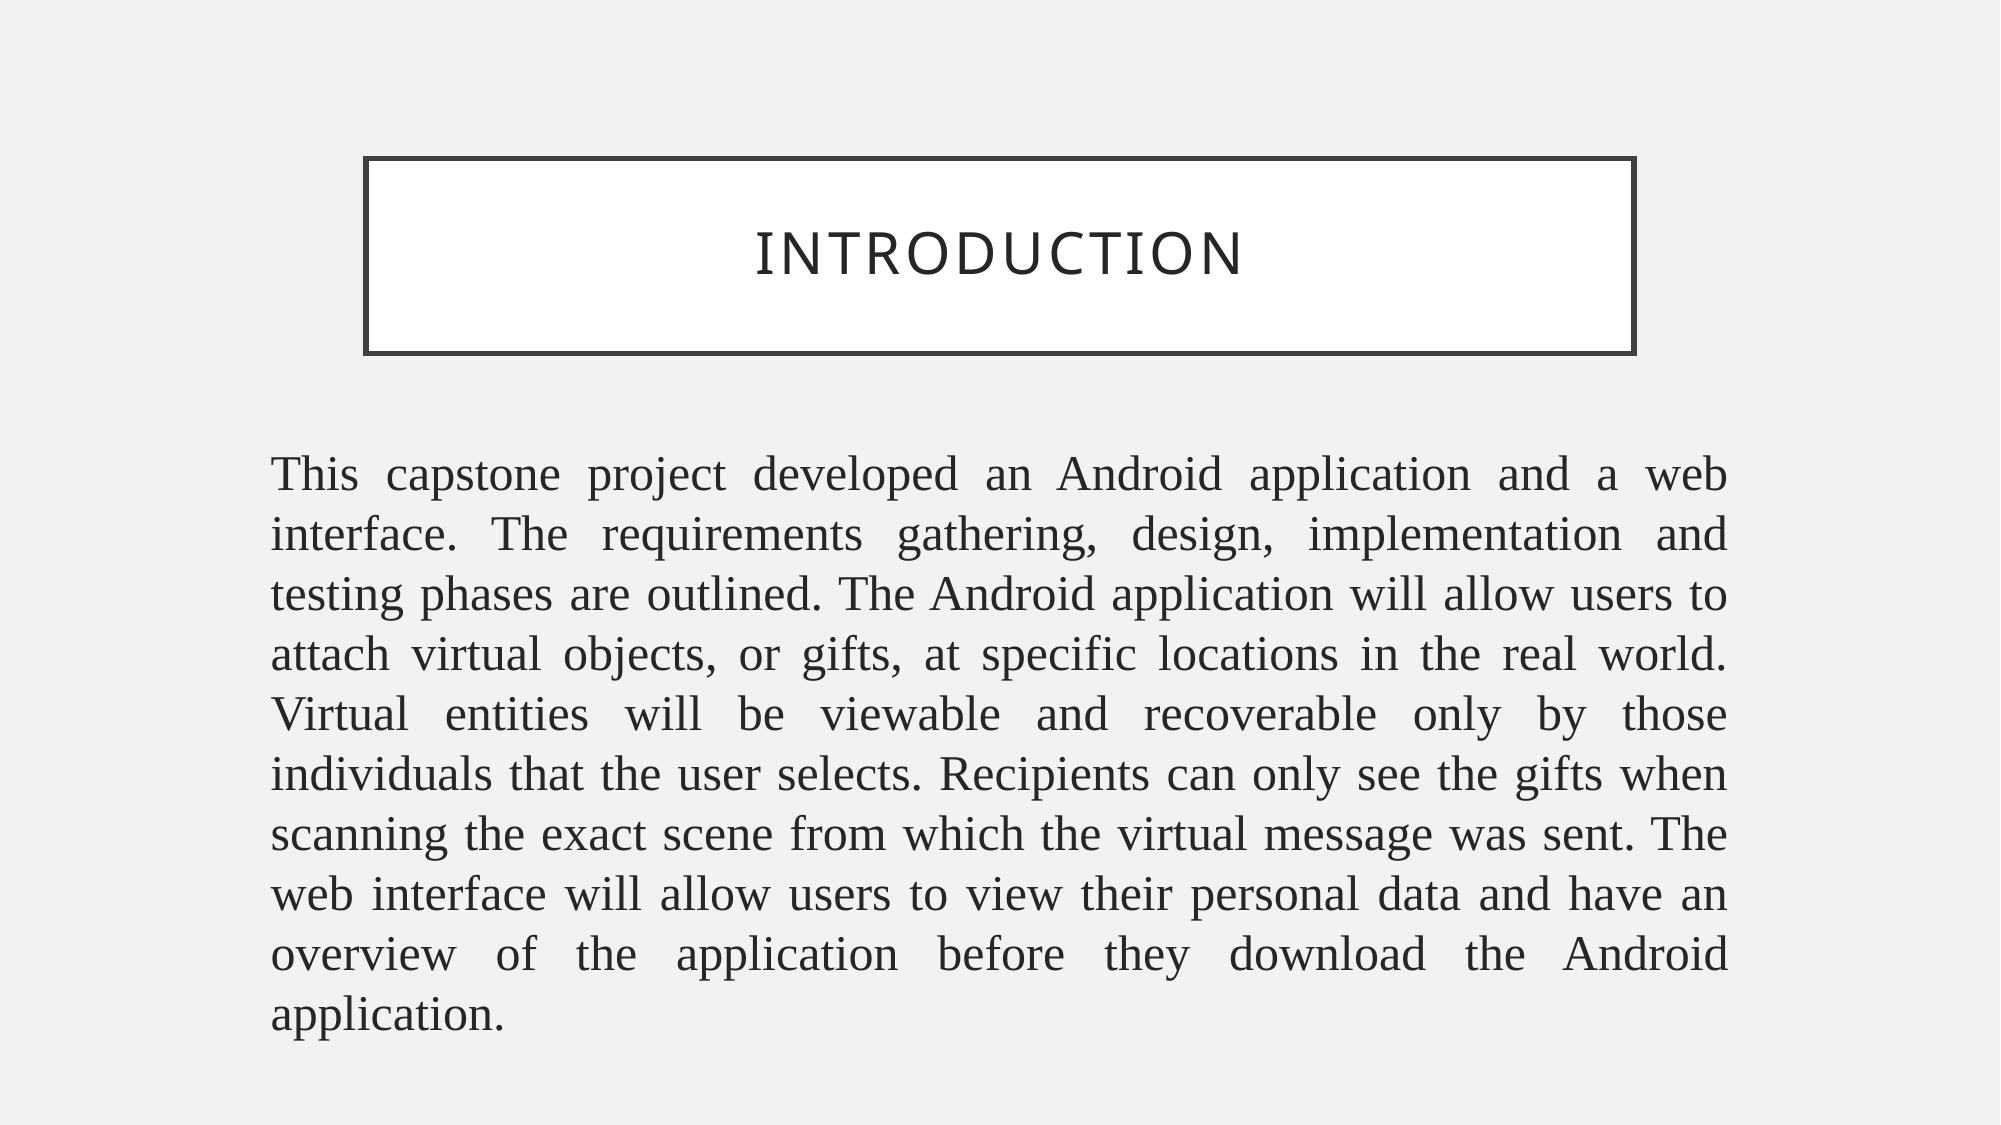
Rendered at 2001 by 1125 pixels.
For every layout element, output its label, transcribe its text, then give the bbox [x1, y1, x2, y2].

title Introduction [363, 156, 1637, 356]
list This capstone project developed an Android application and a web interface. The requirements gathering, design, implementation and testing phases are outlined. The Android application will allow users to attach virtual objects, or gifts, at specific locations in the real world. Virtual entities will be viewable and recoverable only by those individuals that the user selects. Recipients can only see the gifts when scanning the exact scene from which the virtual message was sent. The web interface will allow users to view their personal data and have an overview of the application before they download the Android application. [255, 432, 1745, 967]
